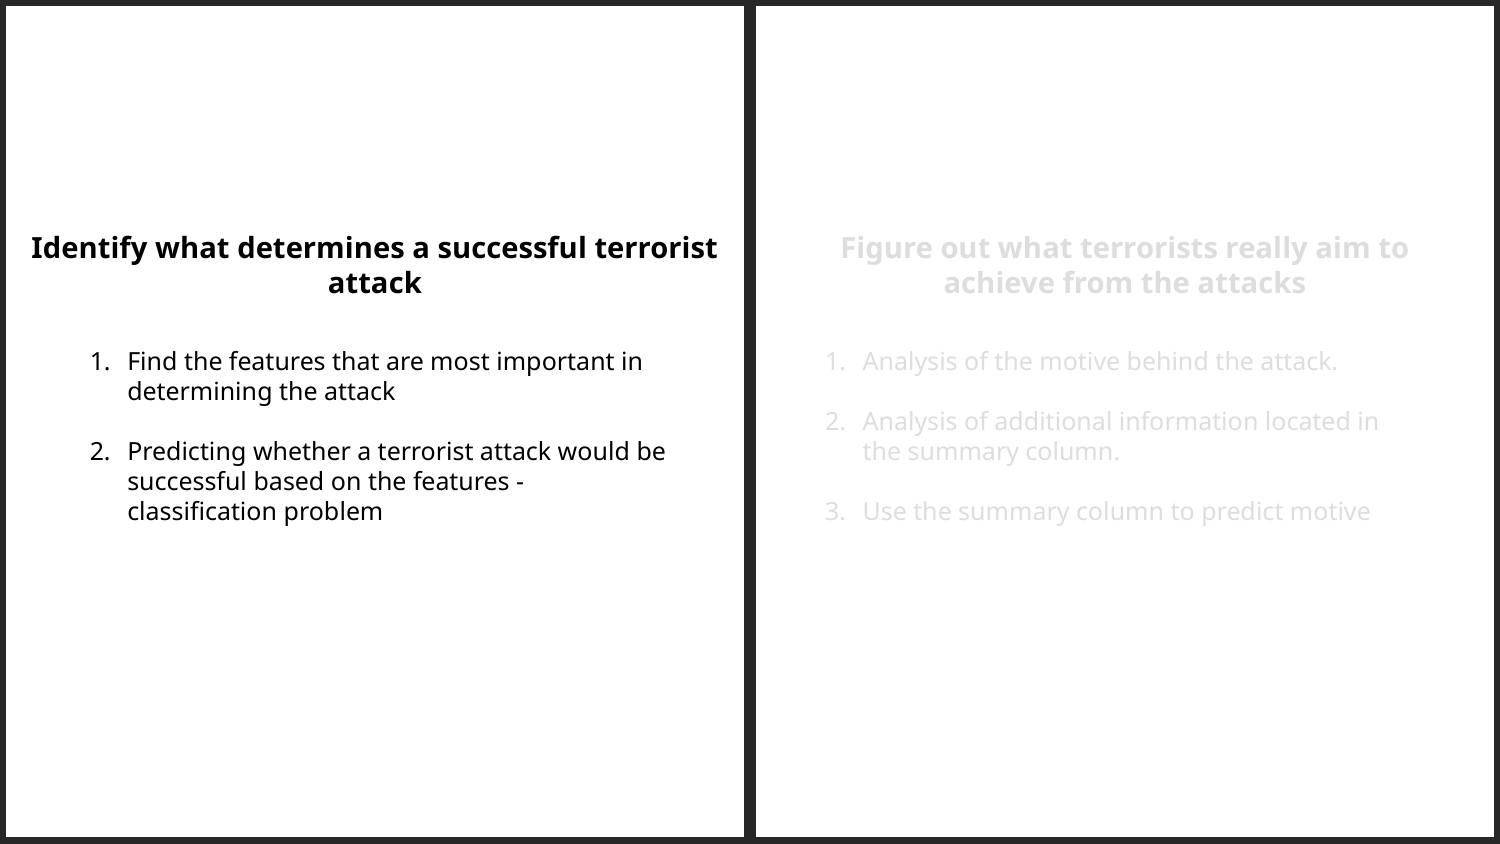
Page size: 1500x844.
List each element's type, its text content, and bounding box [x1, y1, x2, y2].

text_box [0, 0, 749, 844]
text_box [749, 0, 1500, 844]
text_box Figure out what terrorists really aim to achieve from the attacks [810, 221, 1440, 307]
text_box Identify what determines a successful terrorist attack [14, 221, 736, 307]
text_box Find the features that are most important in determining the attack Predicting whether a terrorist attack would be successful based on the features - classification problem [75, 338, 690, 533]
text_box Analysis of the motive behind the attack. Analysis of additional information located in the summary column. Use the summary column to predict motive [810, 338, 1425, 563]
